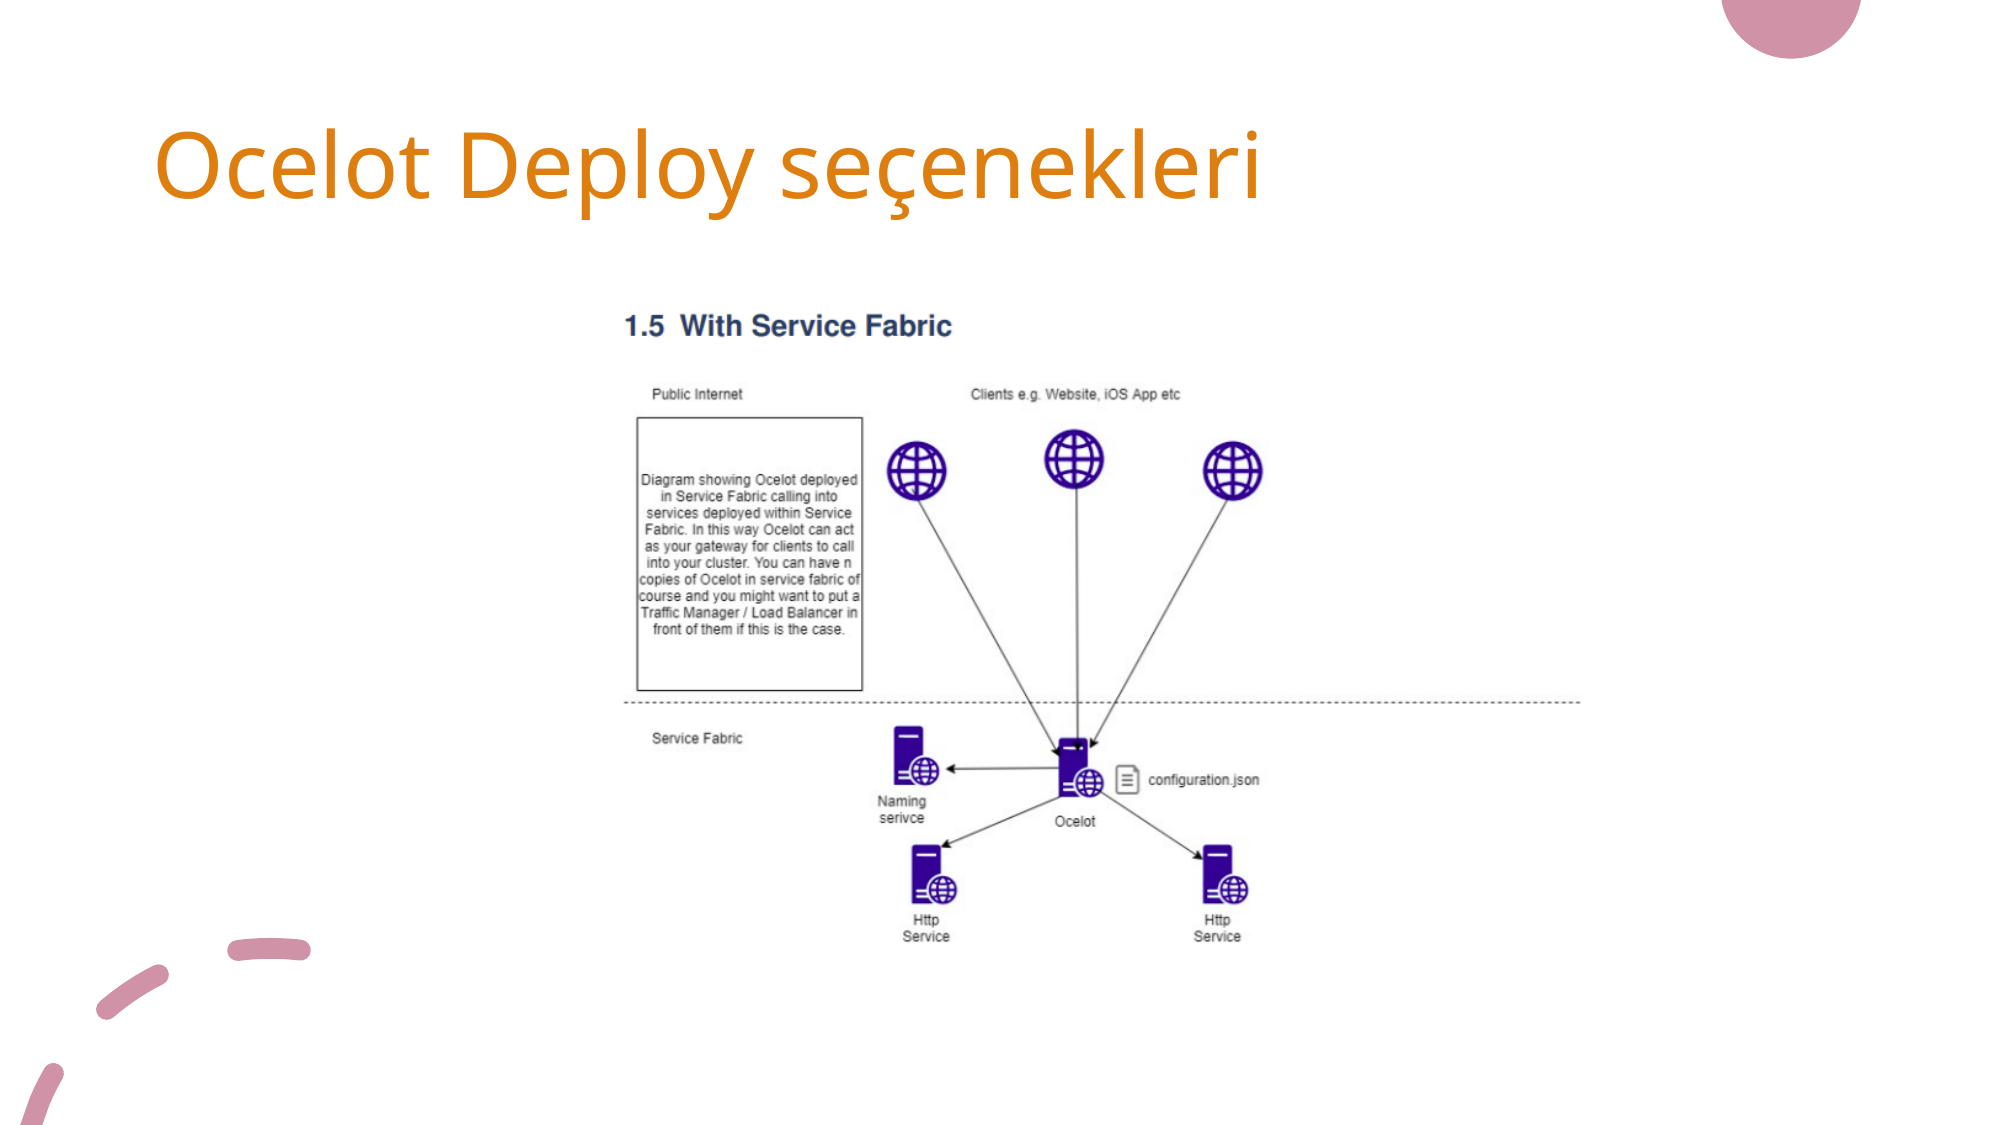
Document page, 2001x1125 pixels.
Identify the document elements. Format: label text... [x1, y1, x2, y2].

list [560, 299, 1665, 1097]
title Ocelot Deploy seçenekleri [137, 59, 1863, 278]
